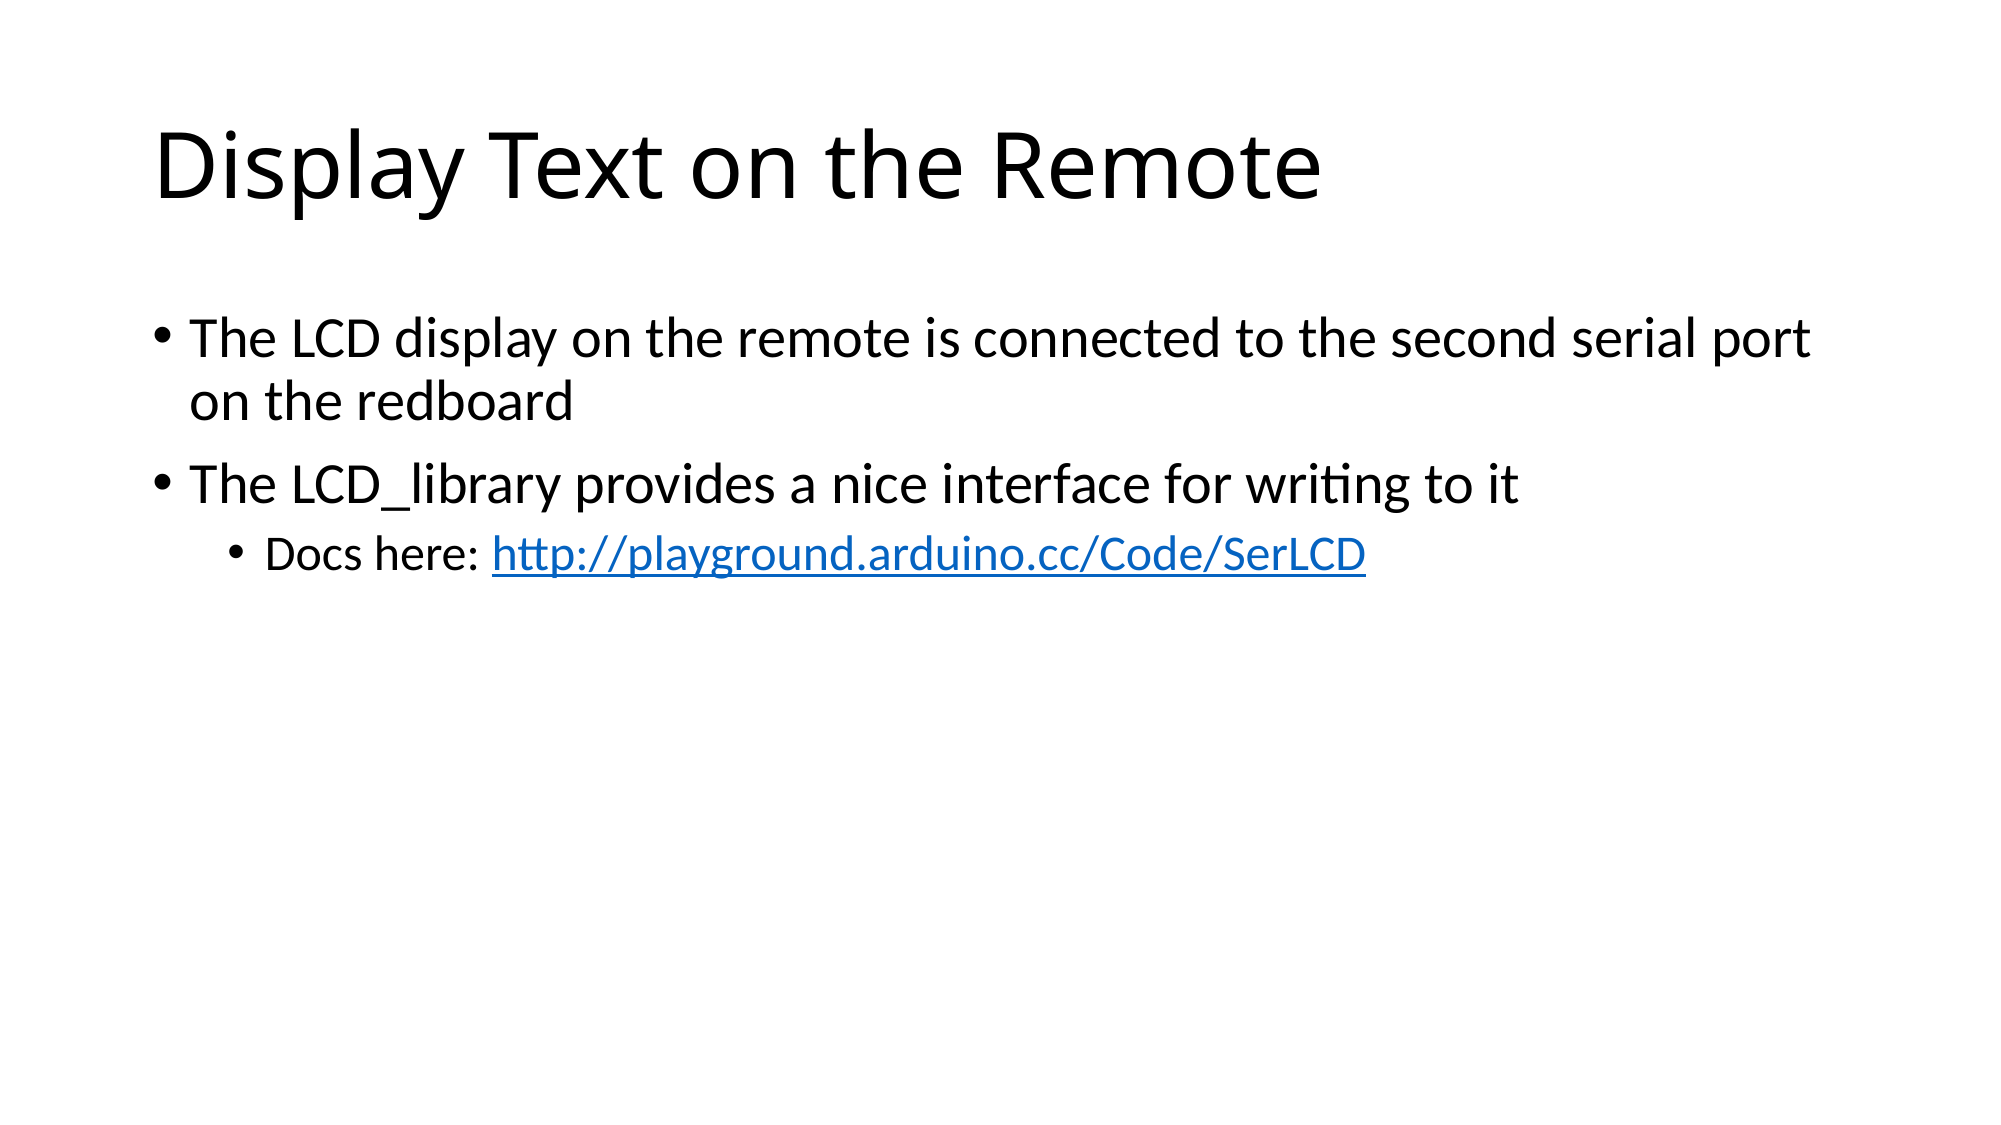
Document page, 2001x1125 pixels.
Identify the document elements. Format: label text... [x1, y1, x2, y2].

title Display Text on the Remote [137, 59, 1863, 278]
list The LCD display on the remote is connected to the second serial port on the redboard The LCD_library provides a nice interface for writing to it Docs here: http://playground.arduino.cc/Code/SerLCD [137, 299, 1863, 1014]
